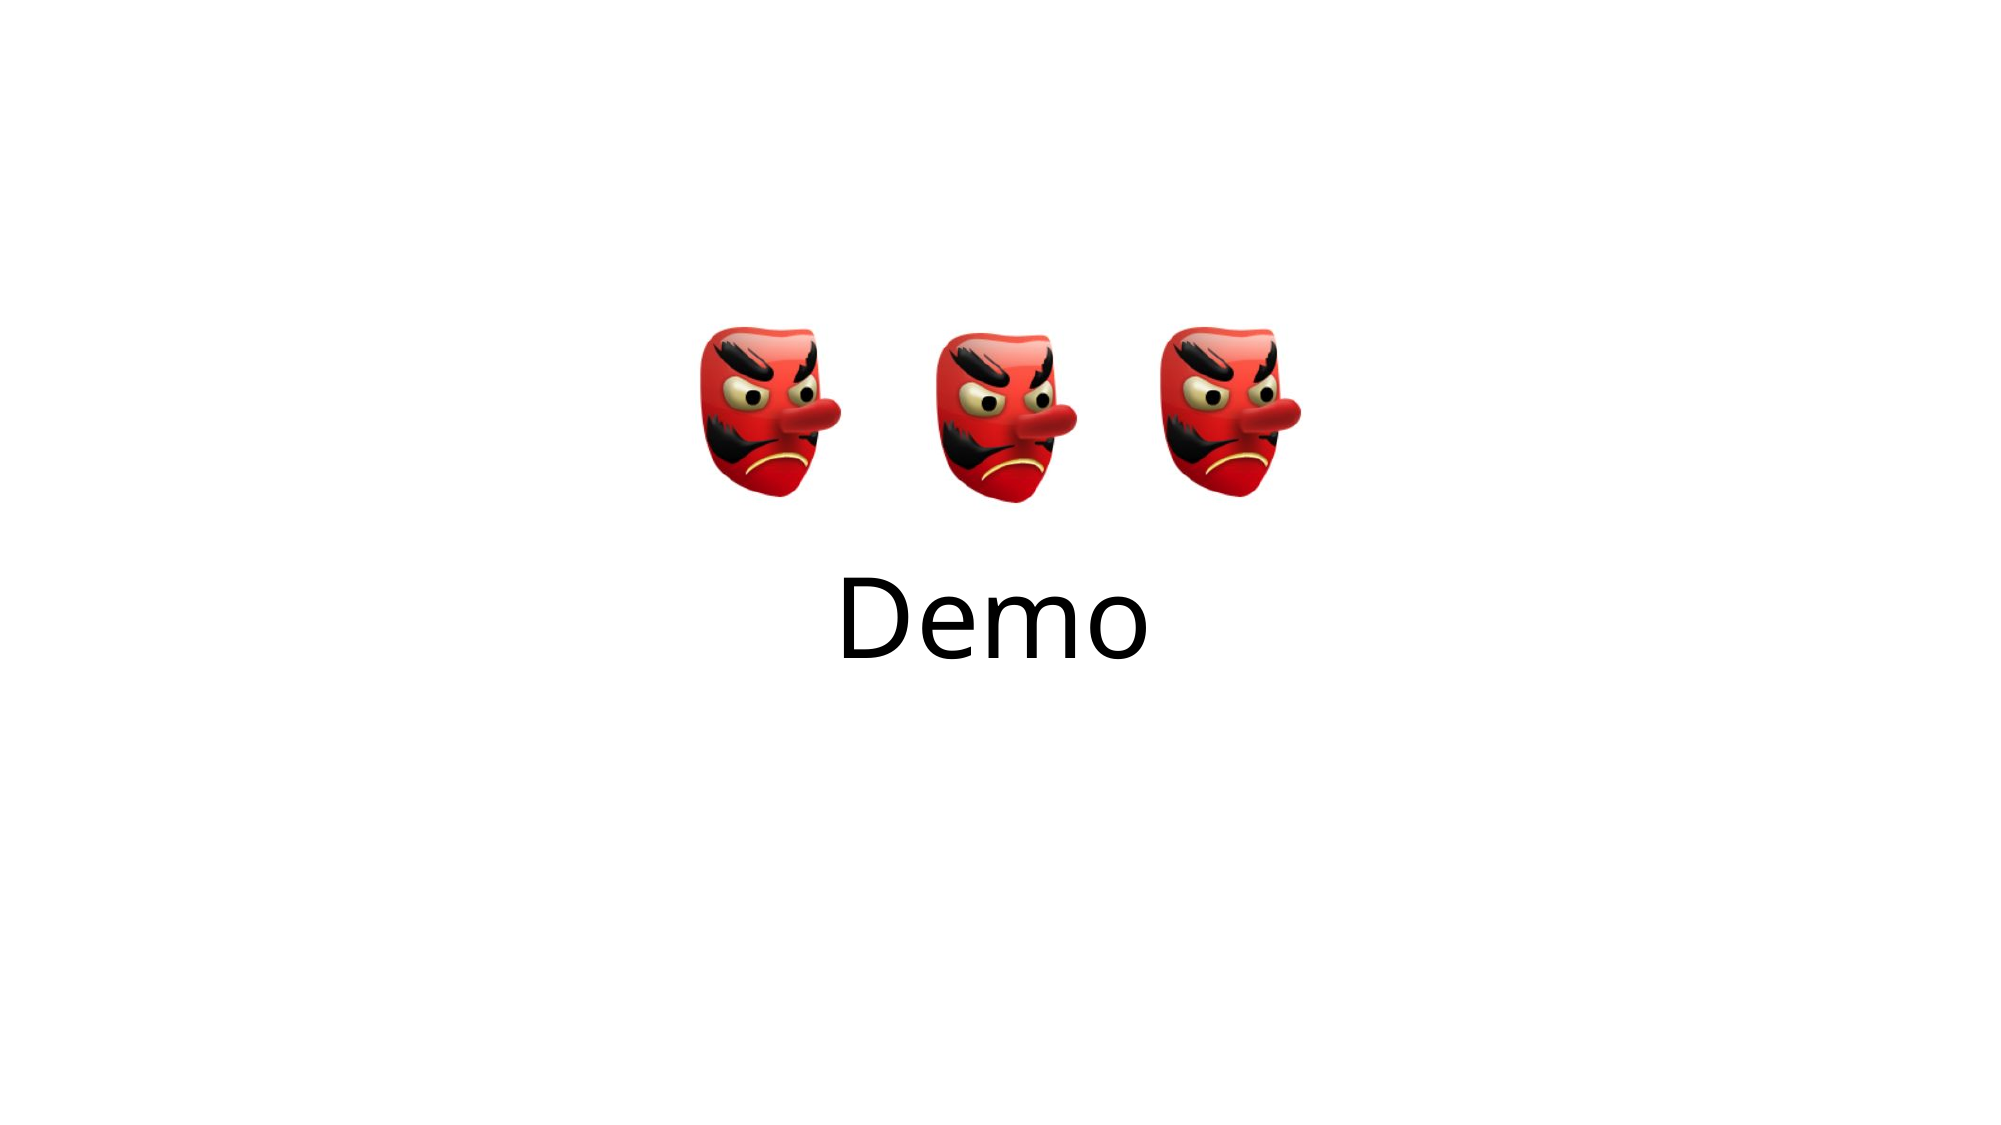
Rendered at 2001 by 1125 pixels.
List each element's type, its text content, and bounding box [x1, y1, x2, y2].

picture [897, 314, 1105, 531]
picture [1121, 308, 1329, 525]
text_box Demo [819, 538, 1168, 689]
picture [661, 308, 869, 525]
